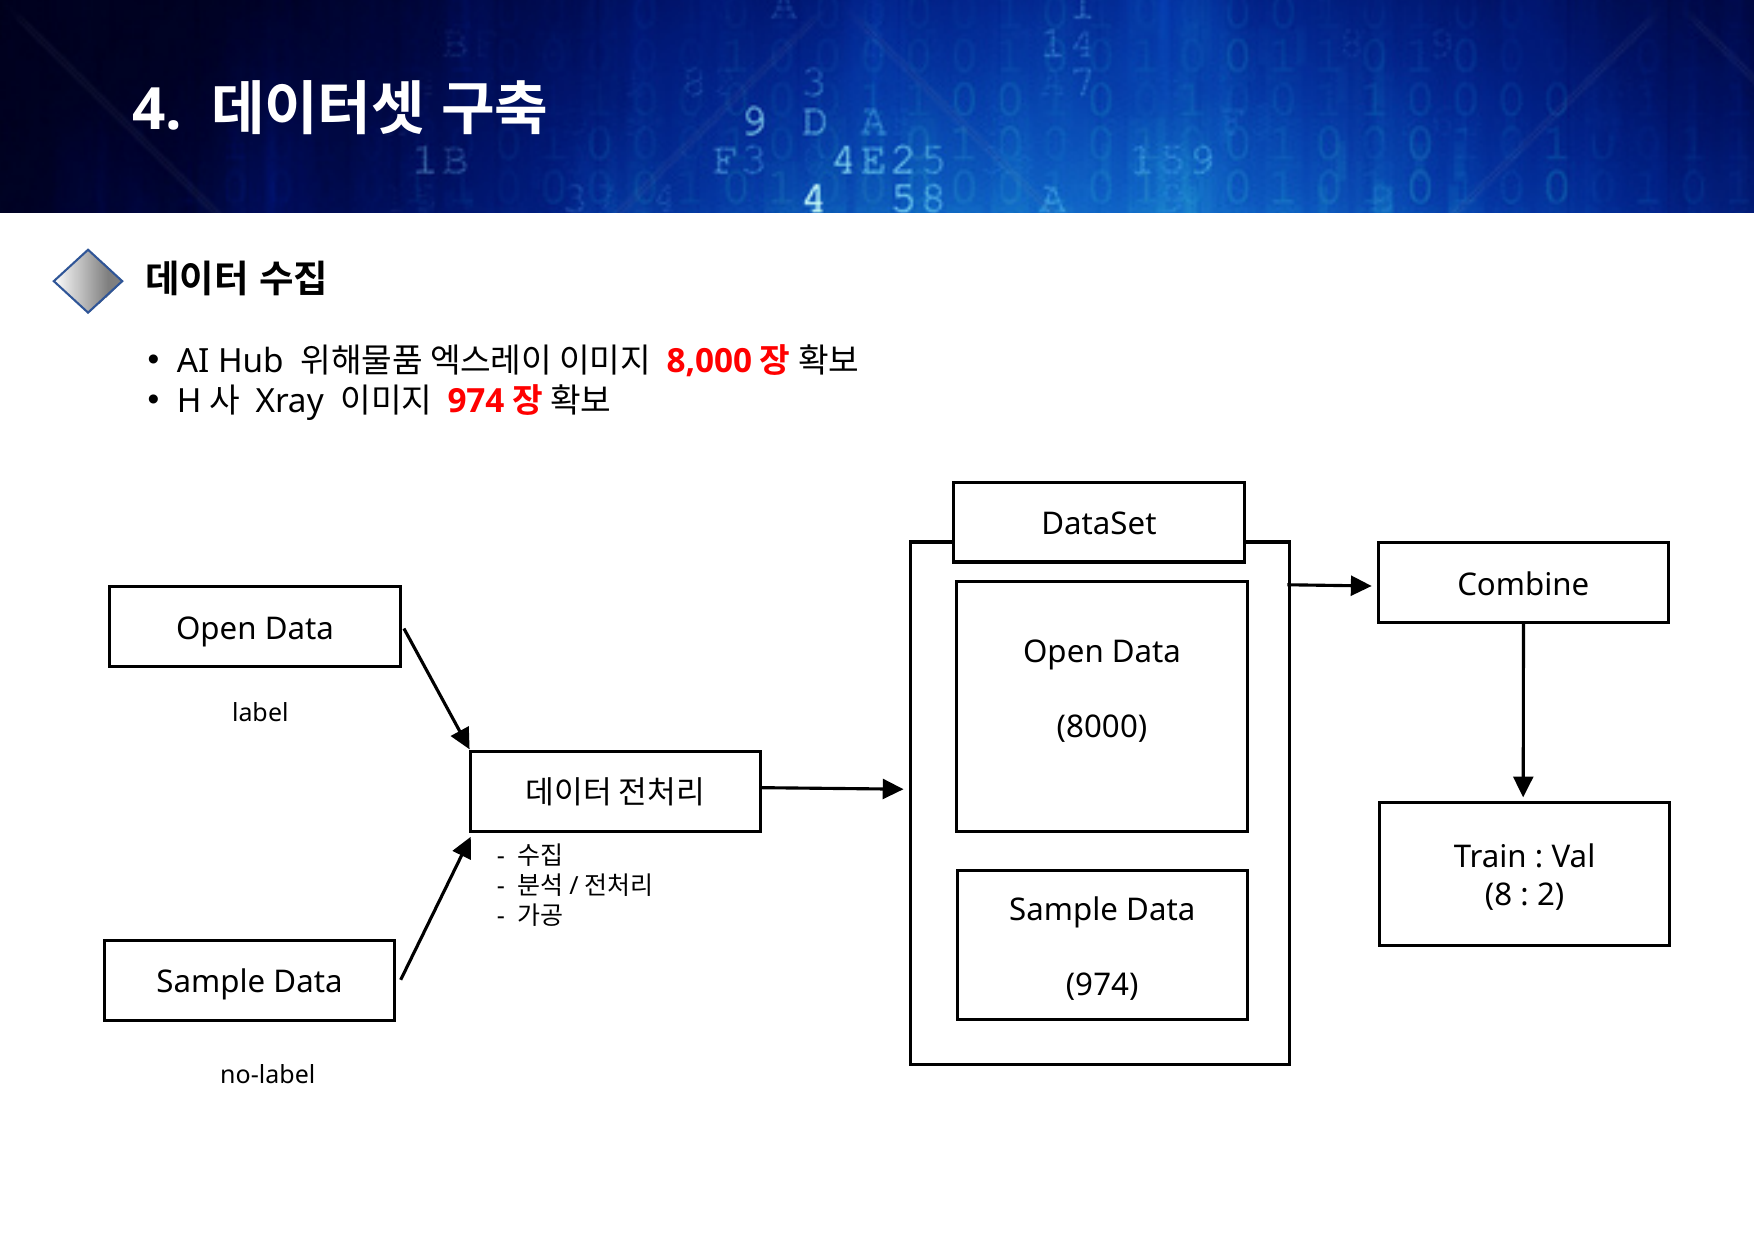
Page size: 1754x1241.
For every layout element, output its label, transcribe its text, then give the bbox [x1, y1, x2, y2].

picture [0, 0, 1754, 213]
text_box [56, 246, 825, 316]
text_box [102, 482, 1670, 1114]
text_box AI Hub 위해물품 엑스레이 이미지 8,000장 확보 H사 Xray 이미지 974장 확보 [132, 331, 1234, 427]
